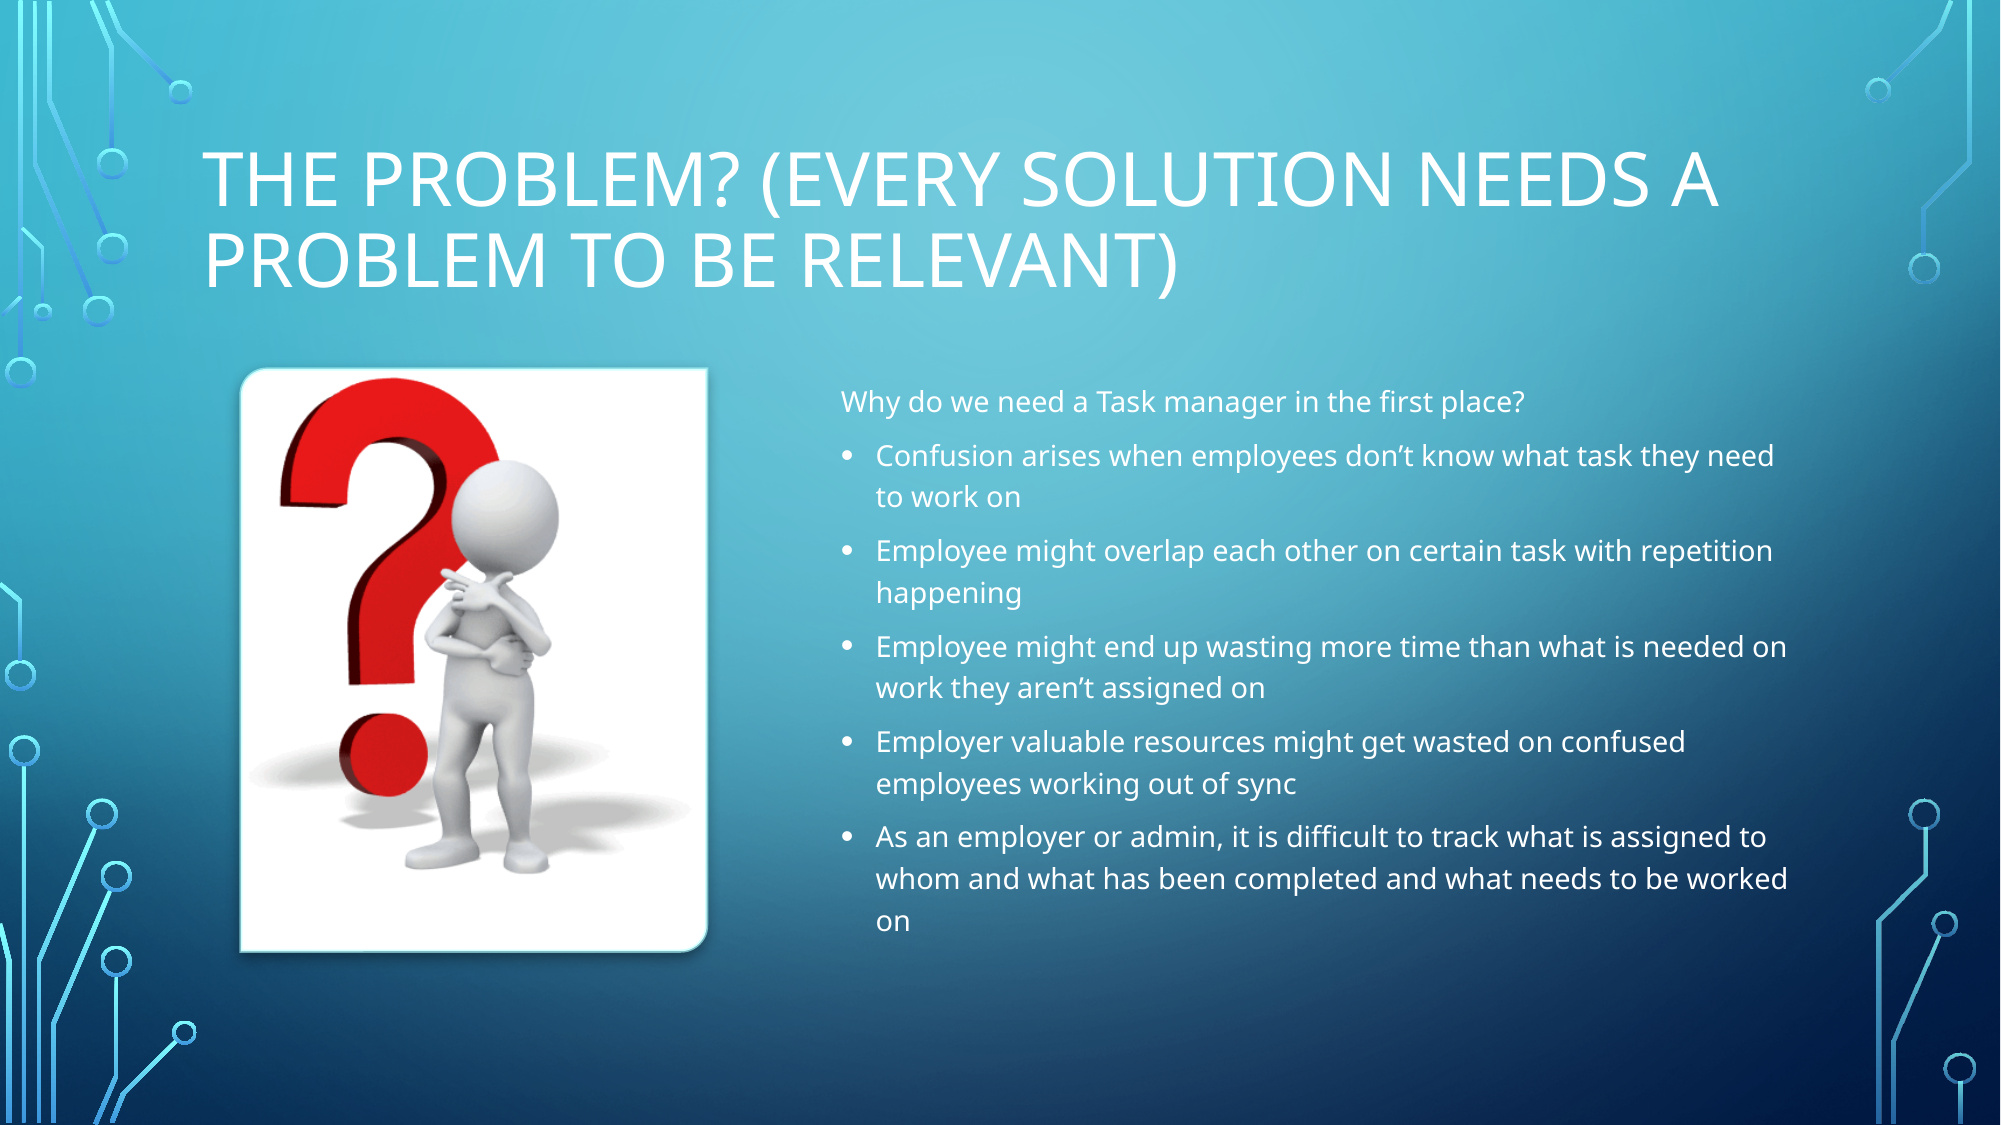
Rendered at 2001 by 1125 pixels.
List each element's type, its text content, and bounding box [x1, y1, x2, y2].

title The problem? (every solution needs a problem to be relevant) [187, 101, 1813, 344]
picture [240, 368, 707, 952]
list Why do we need a Task manager in the first place? Confusion arises when employees don’t know what task they need to work on Employee might overlap each other on certain task with repetition happening Employee might end up wasting more time than what is needed on work they aren’t assigned on Employer valuable resources might get wasted on confused employees working out of sync As an employer or admin, it is difficult to track what is assigned to whom and what has been completed and what needs to be worked on [825, 369, 1813, 950]
